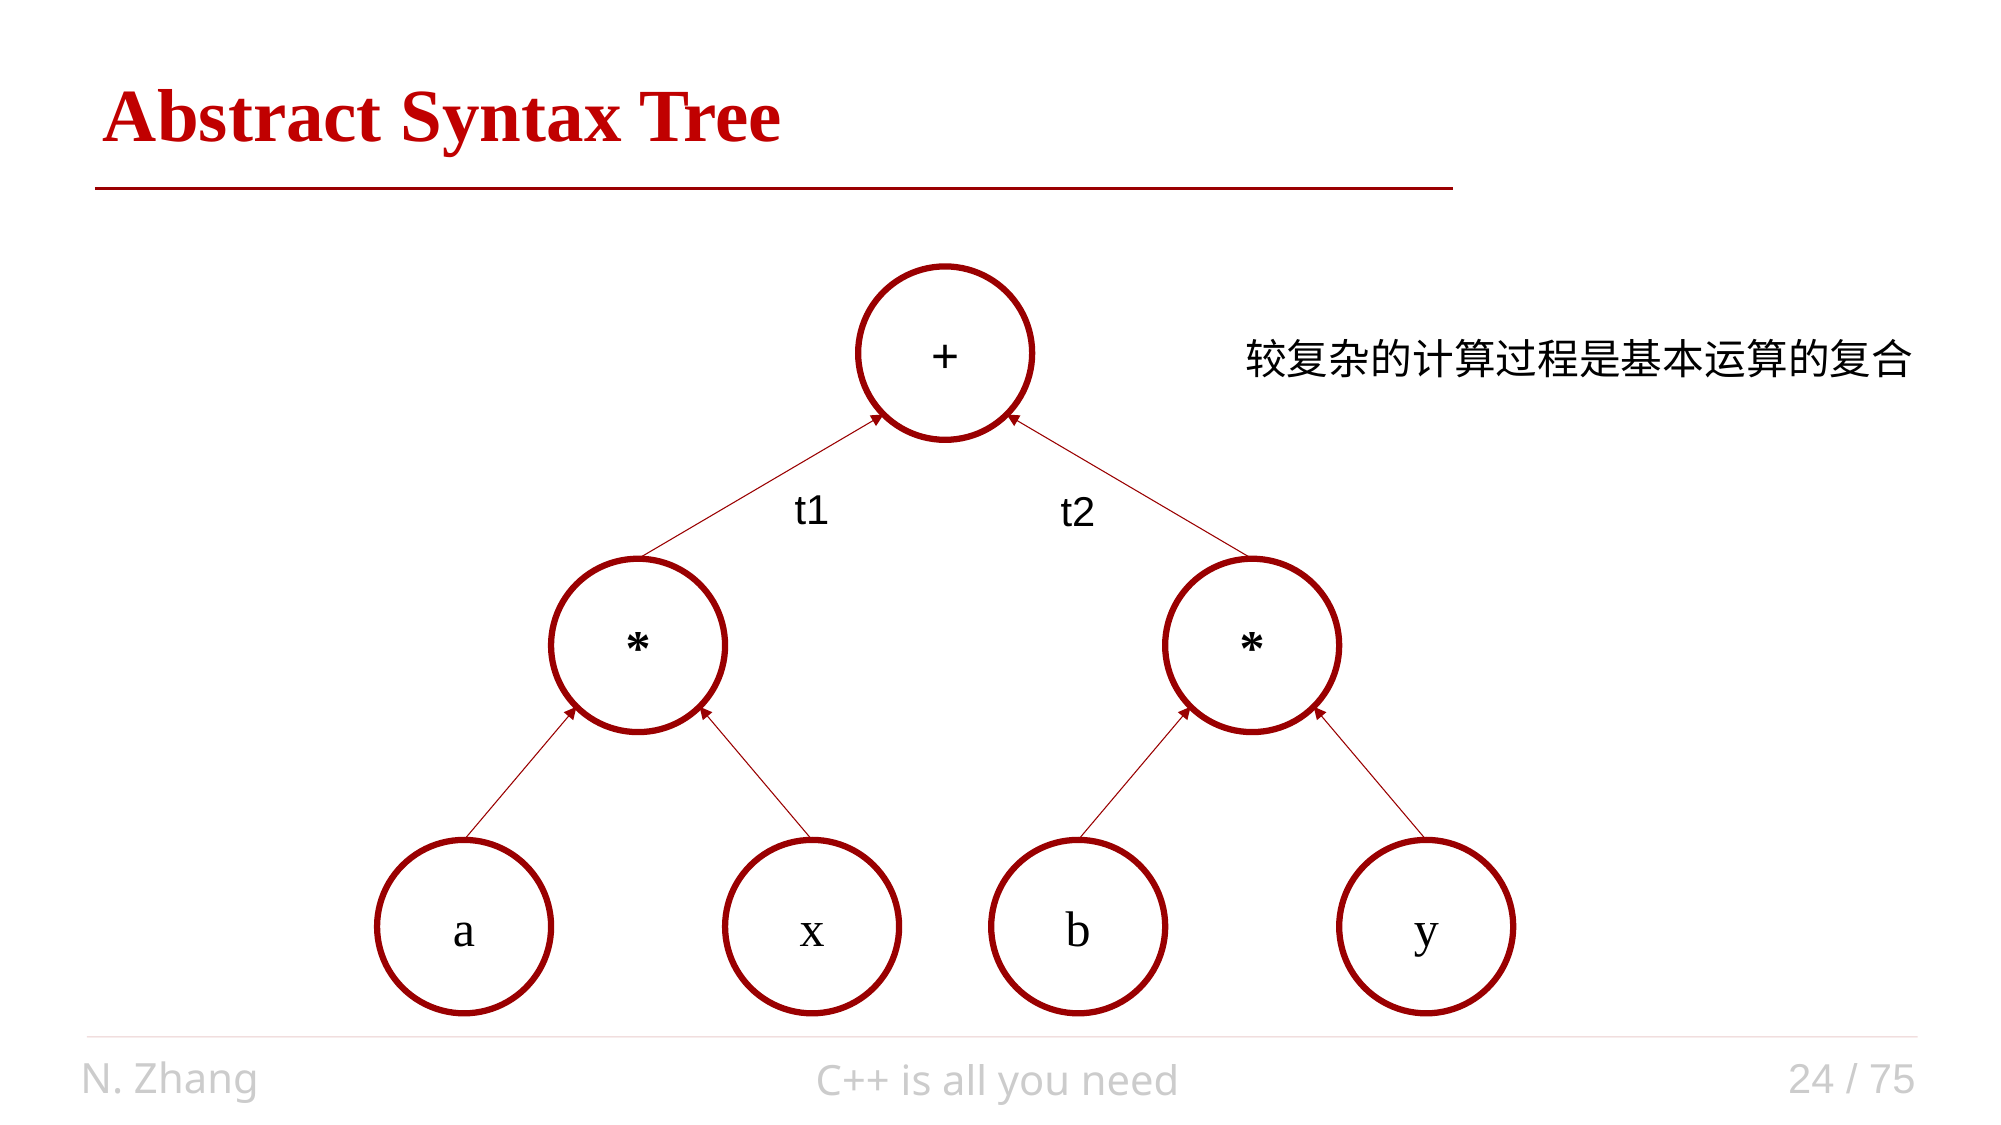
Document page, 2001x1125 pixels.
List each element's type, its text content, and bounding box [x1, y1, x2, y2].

text_box N. Zhang [65, 1044, 274, 1110]
text_box Abstract Syntax Tree [88, 58, 1166, 164]
text_box C++ is all you need [800, 1046, 1195, 1112]
text_box 24 / 75 [1773, 1044, 1931, 1110]
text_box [377, 266, 1514, 1014]
text_box 较复杂的计算过程是基本运算的复合 [1514, 325, 1929, 390]
